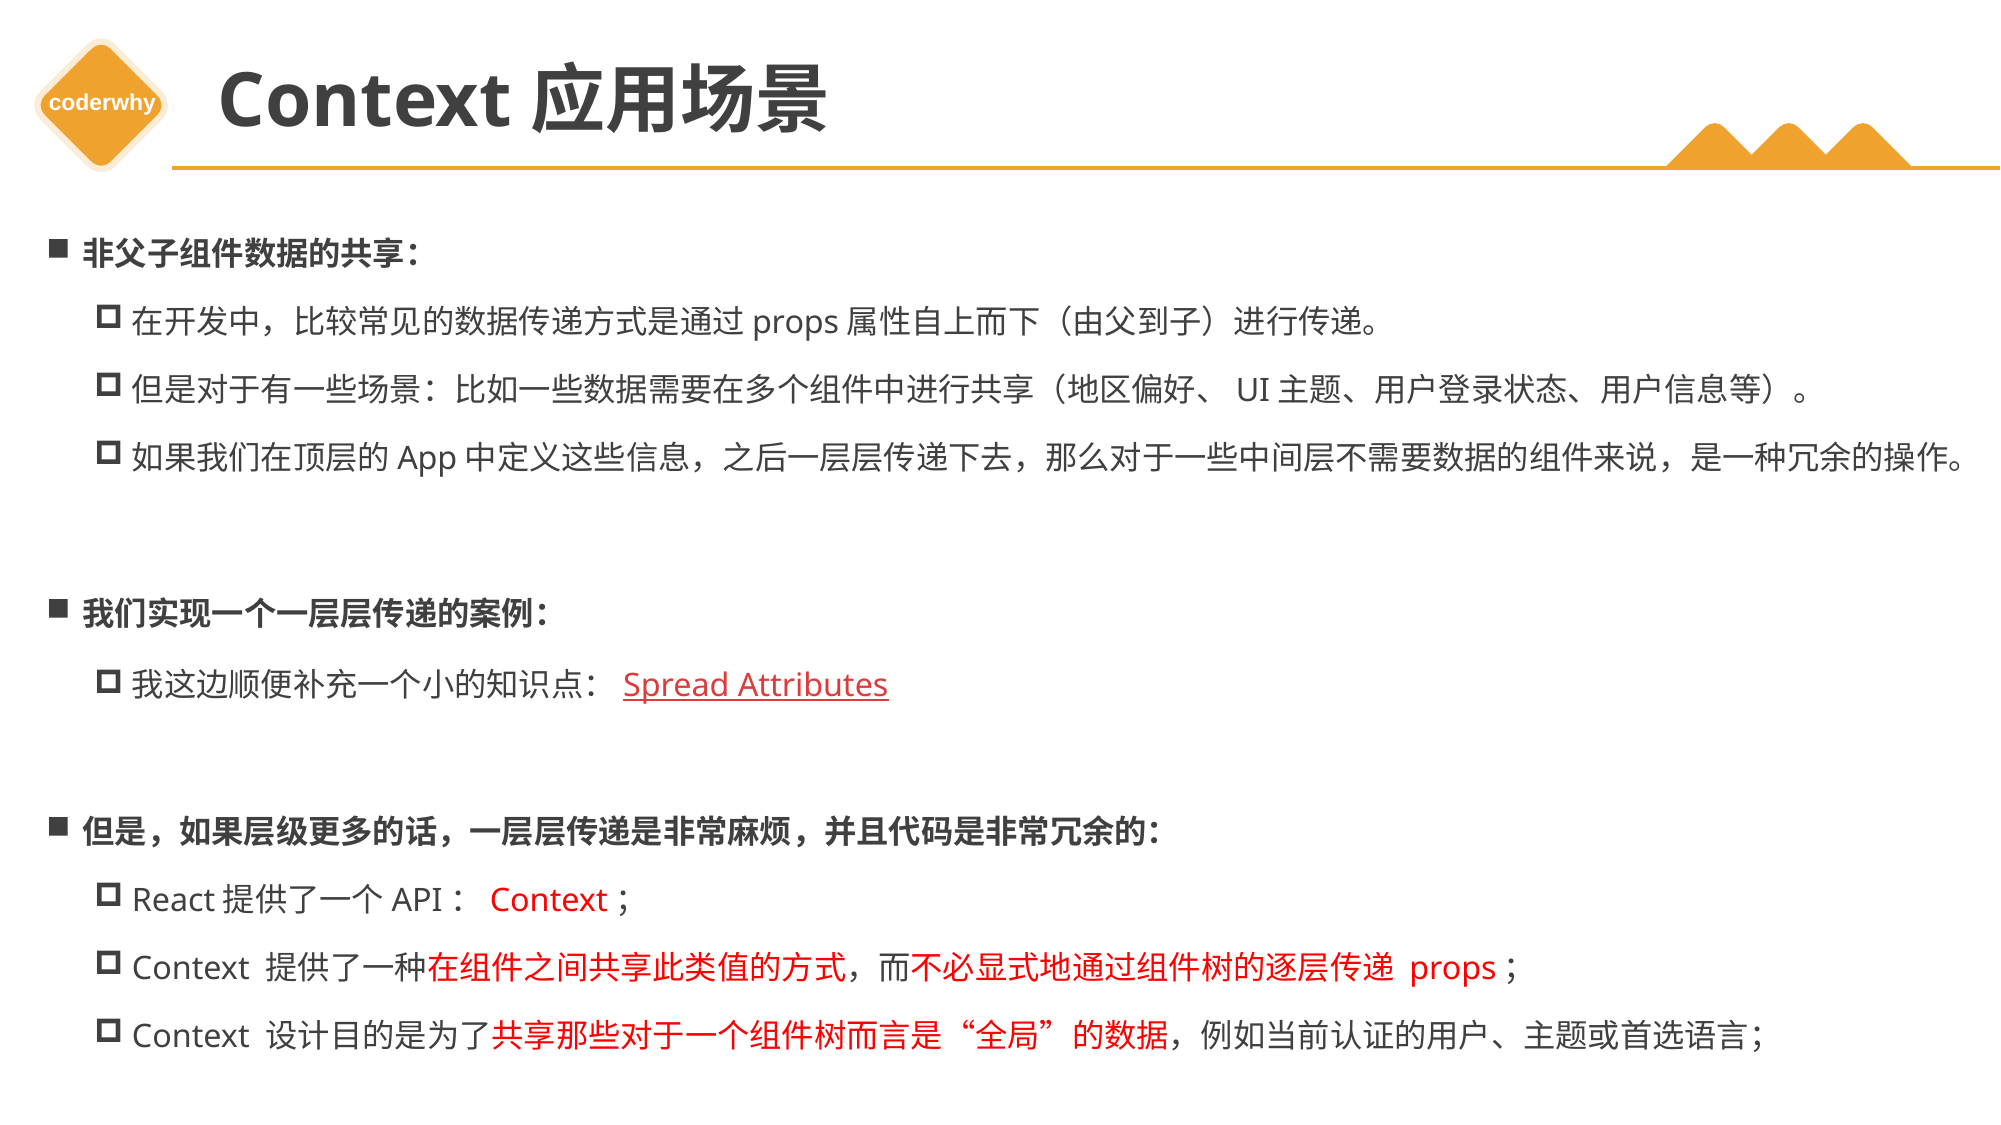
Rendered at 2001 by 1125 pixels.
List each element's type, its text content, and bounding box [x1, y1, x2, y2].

list 非父子组件数据的共享： 在开发中，比较常见的数据传递方式是通过props属性自上而下（由父到子）进行传递。 但是对于有一些场景：比如一些数据需要在多个组件中进行共享（地区偏好、UI主题、用户登录状态、用户信息等）。 如果我们在顶层的App中定义这些信息，之后一层层传递下去，那么对于一些中间层不需要数据的组件来说，是一种冗余的操作。 我们实现一个一层层传递的案例： 我这边顺便补充一个小的知识点：Spread Attributes 但是，如果层级更多的话，一层层传递是非常麻烦，并且代码是非常冗余的： React提供了一个API：Context； Context 提供了一种在组件之间共享此类值的方式，而不必显式地通过组件树的逐层传递 props； Context 设计目的是为了共享那些对于一个组件树而言是“全局”的数据，例如当前认证的用户、主题或首选语言； [31, 206, 1979, 1100]
title Context应用场景 [202, 43, 1857, 161]
